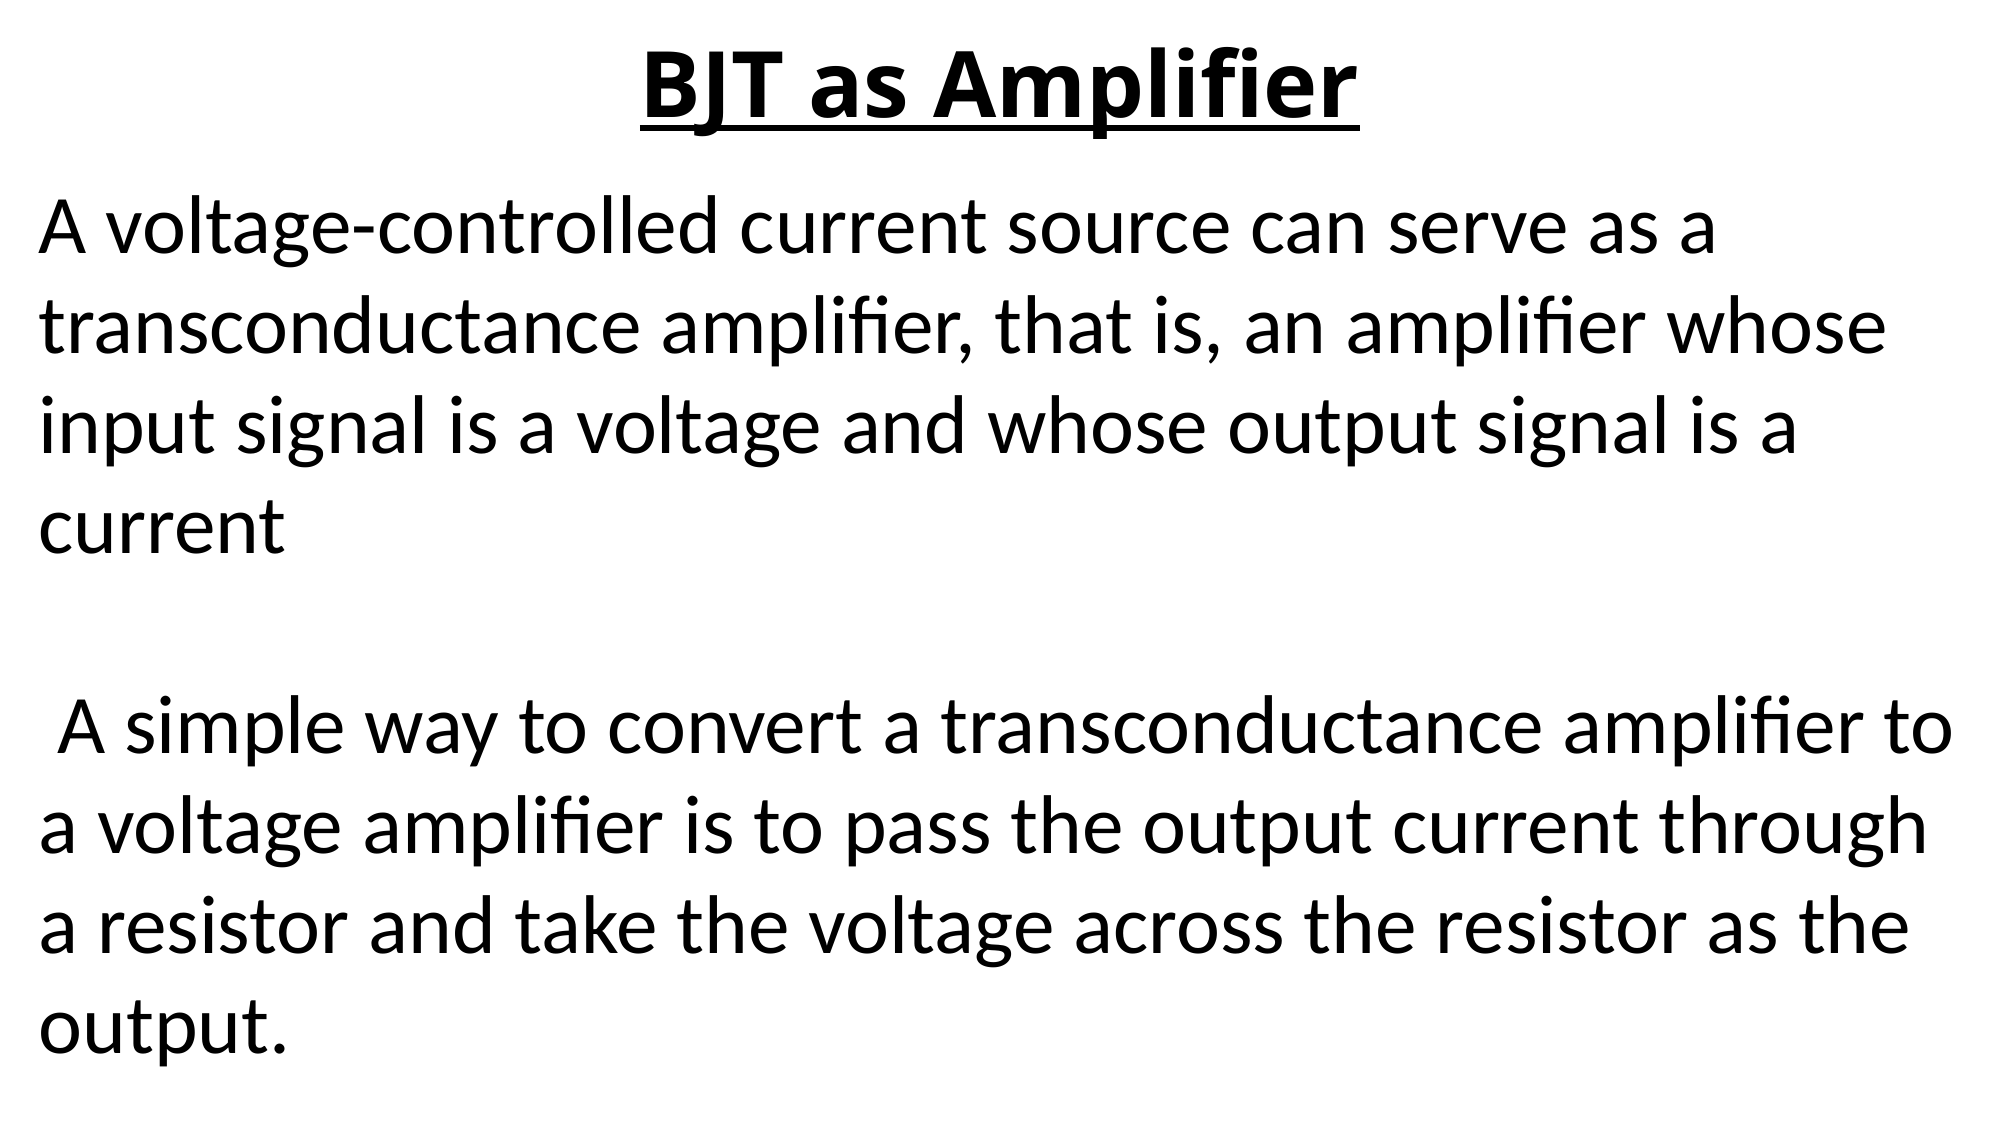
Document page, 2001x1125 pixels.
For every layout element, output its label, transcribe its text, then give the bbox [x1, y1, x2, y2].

text_box BJT as Amplifier [324, 0, 1675, 163]
text_box A voltage-controlled current source can serve as a transconductance amplifier, that is, an amplifier whose input signal is a voltage and whose output signal is a current A simple way to convert a transconductance amplifier to a voltage amplifier is to pass the output current through a resistor and take the voltage across the resistor as the output. [23, 162, 1977, 1078]
